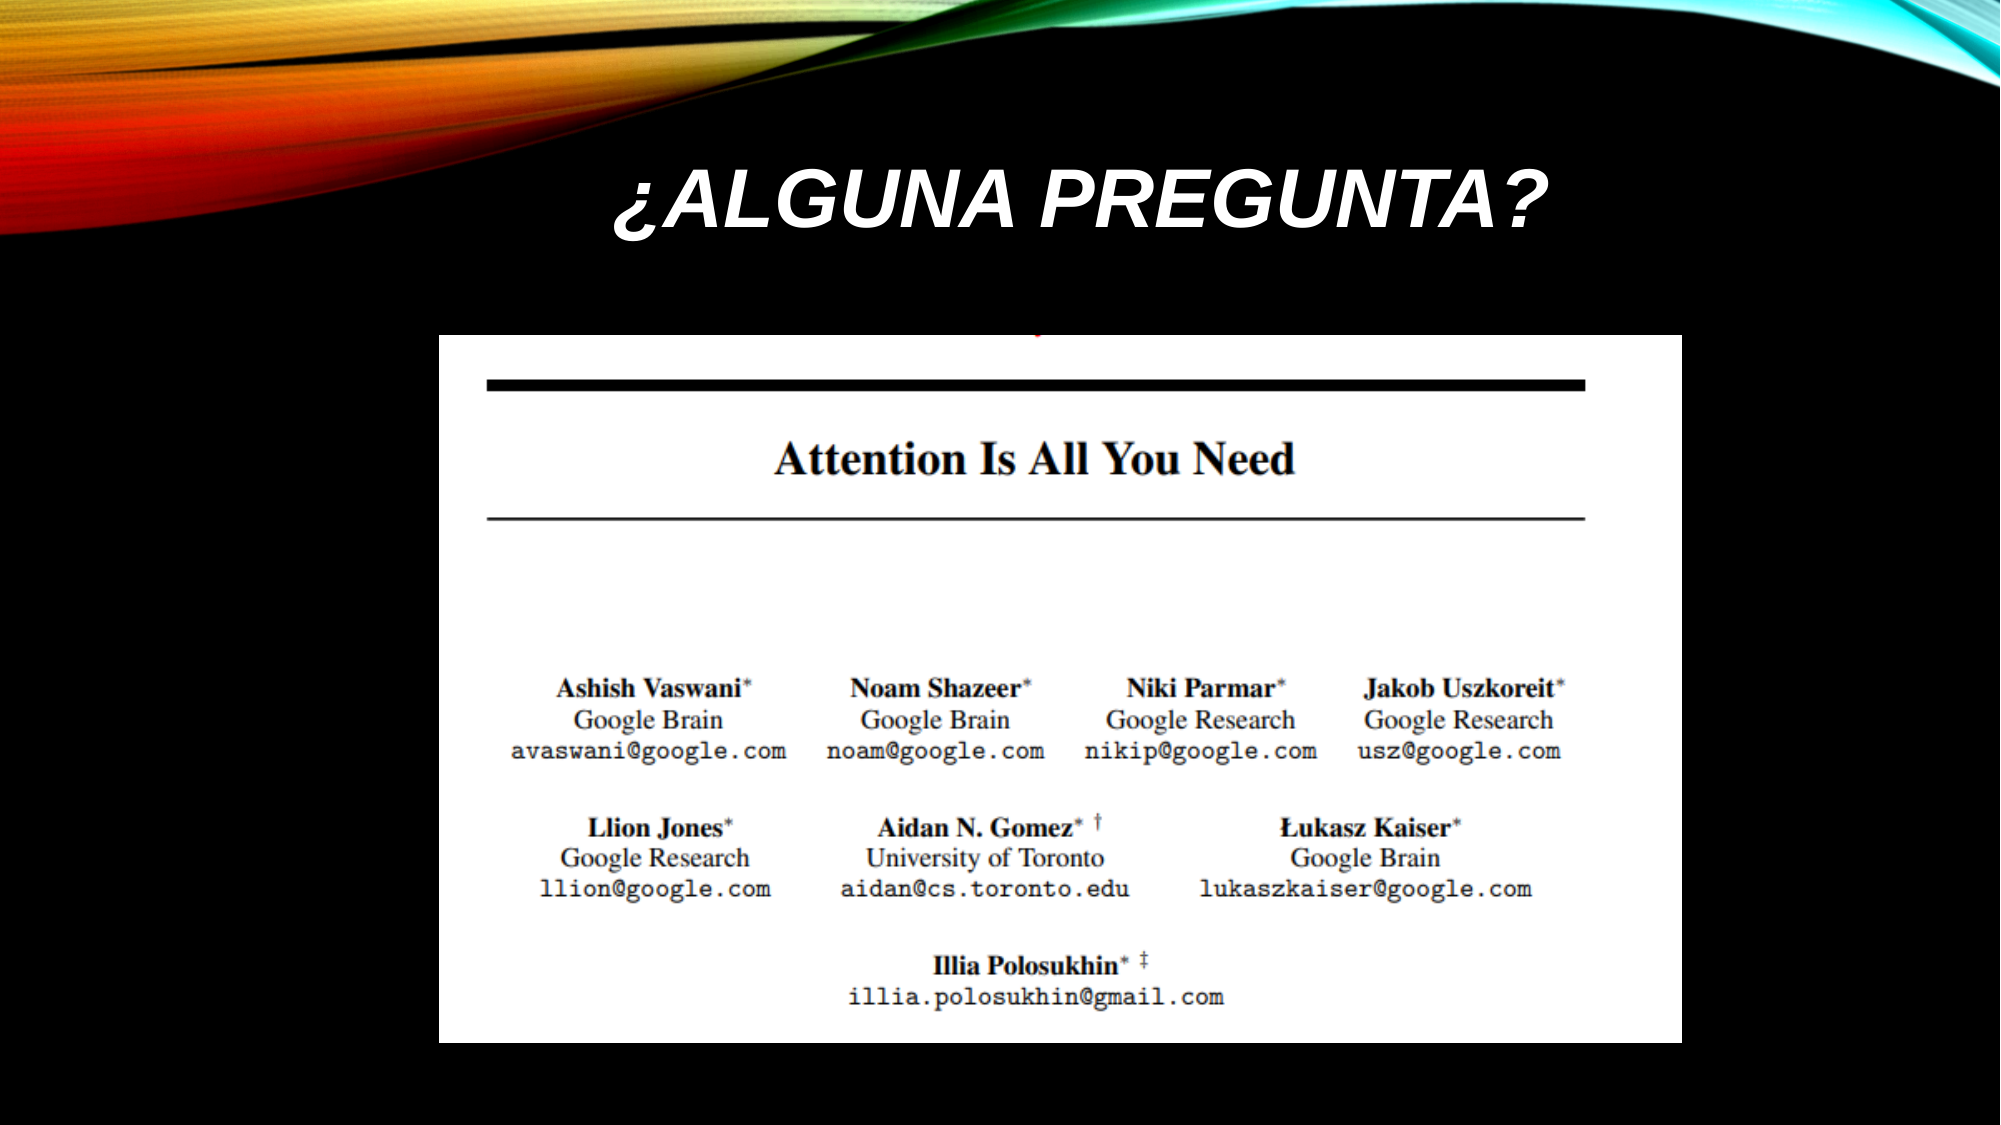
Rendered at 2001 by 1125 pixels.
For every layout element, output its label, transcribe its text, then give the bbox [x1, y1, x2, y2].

picture [0, 0, 2000, 237]
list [438, 335, 1683, 1043]
title ¿Alguna pregunta? [588, 94, 1566, 307]
